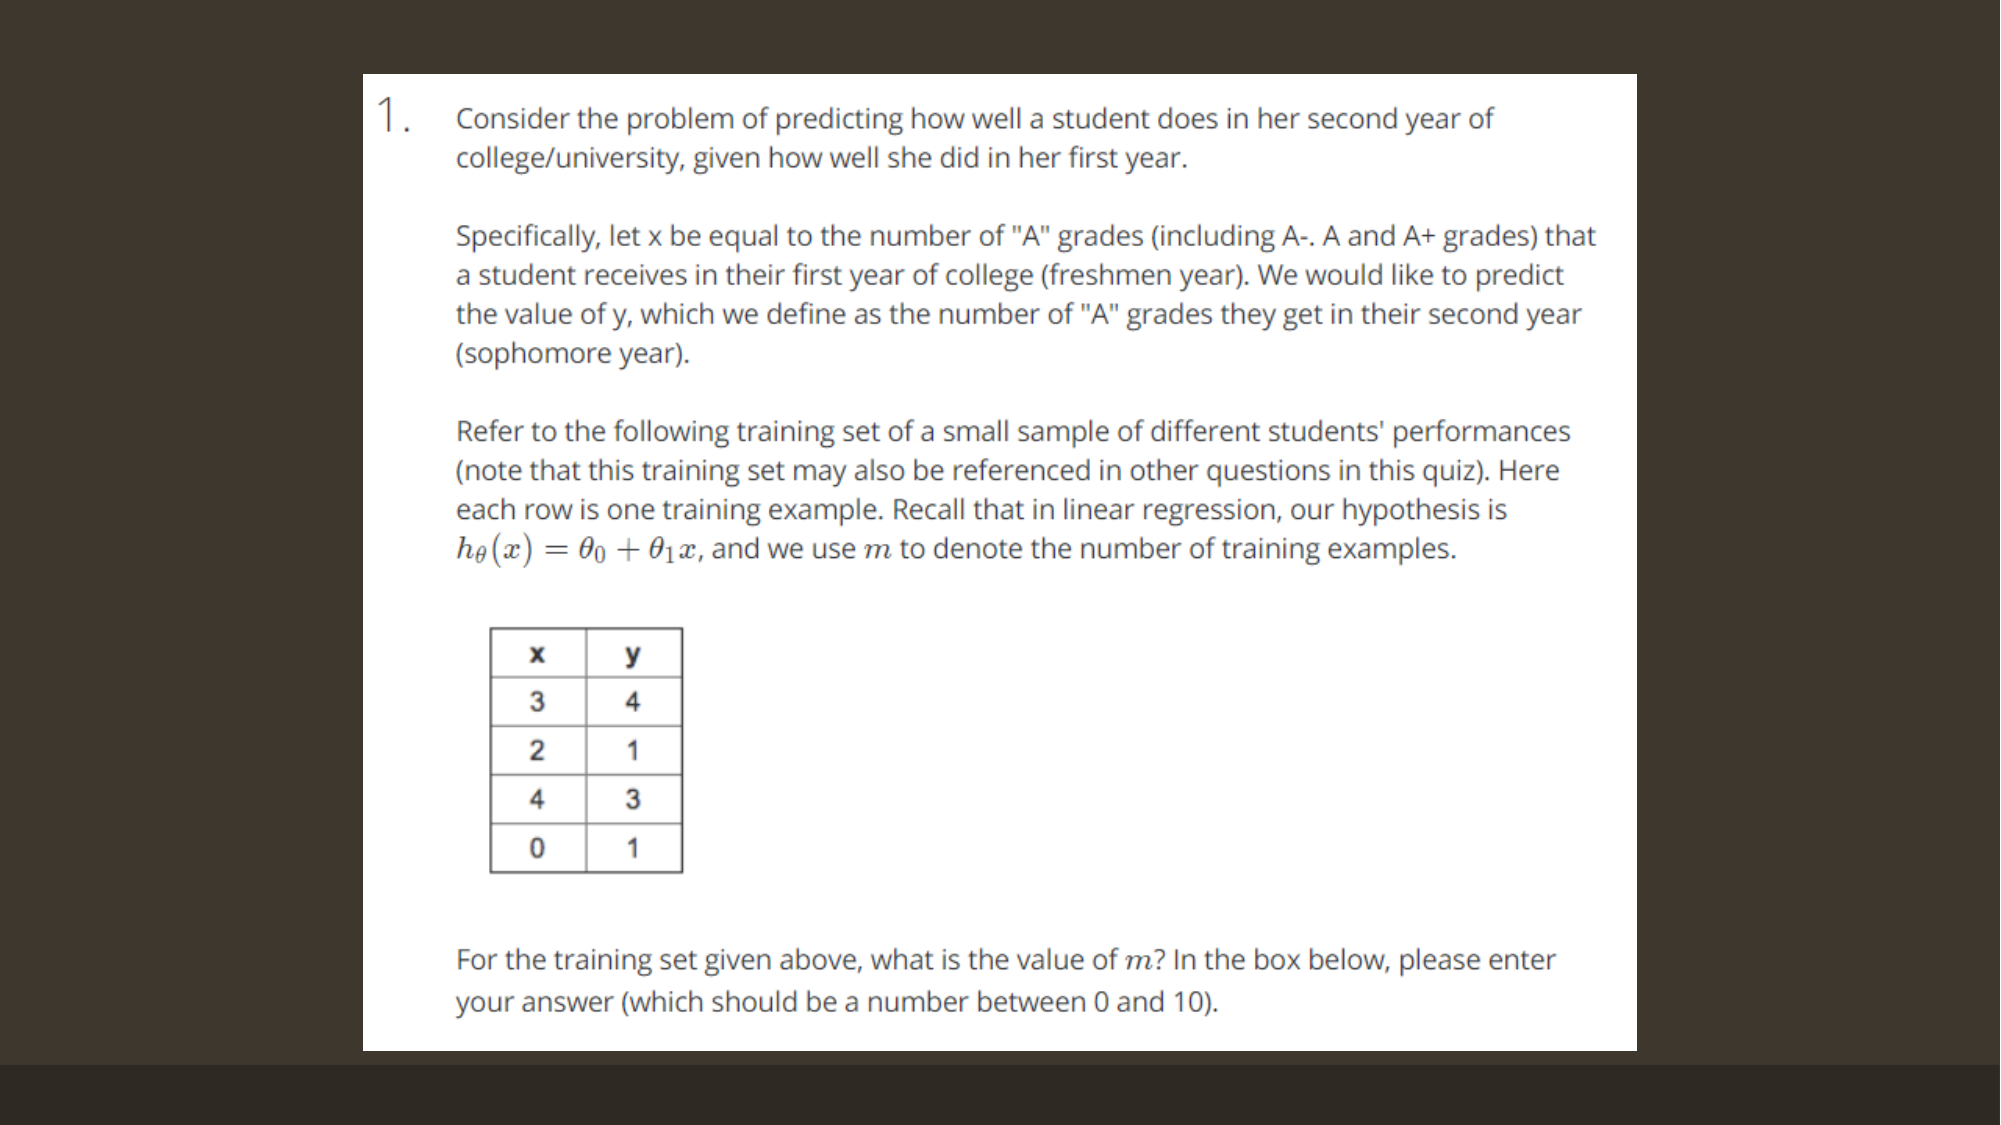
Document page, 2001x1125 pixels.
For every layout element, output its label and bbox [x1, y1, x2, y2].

picture [363, 74, 1637, 1051]
